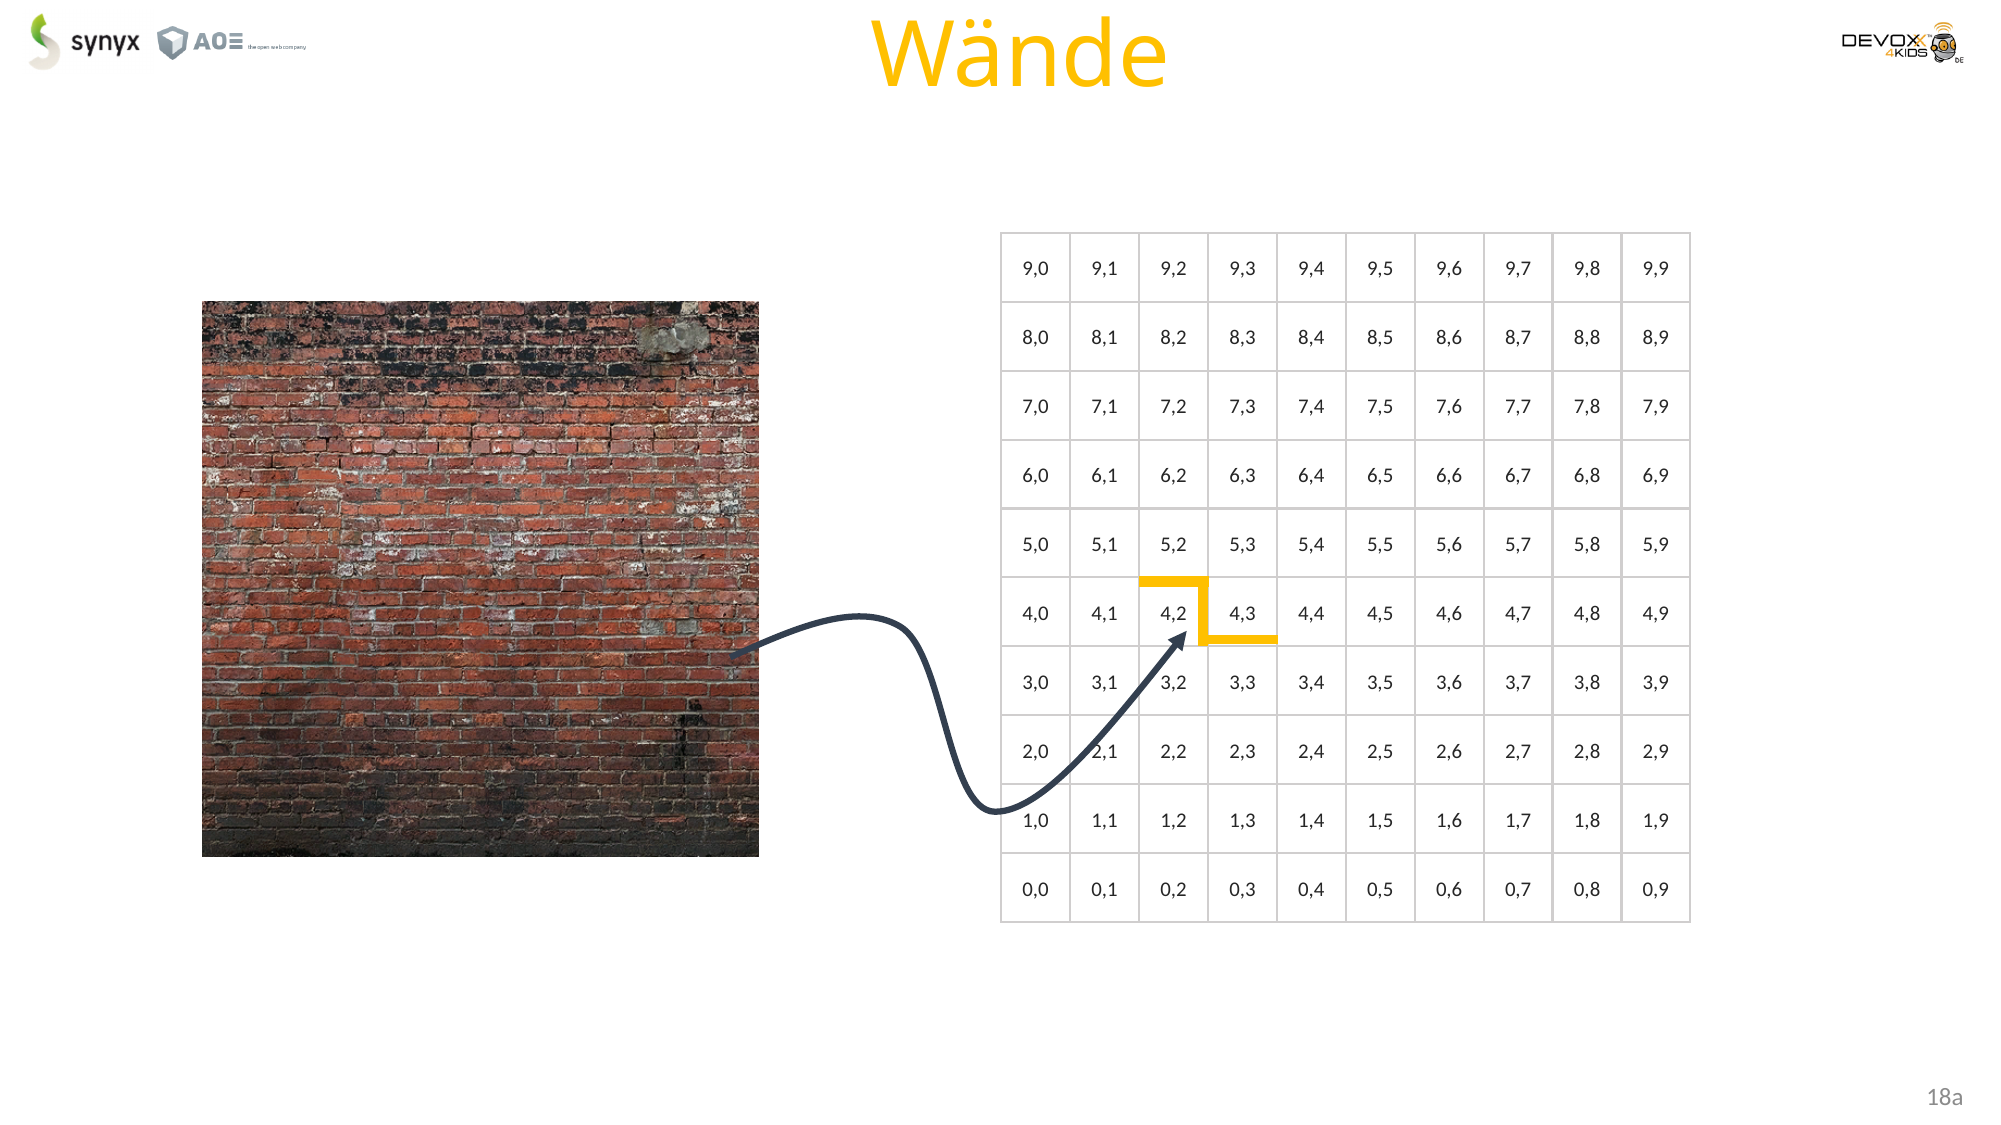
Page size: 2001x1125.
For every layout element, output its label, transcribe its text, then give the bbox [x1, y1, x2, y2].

picture [22, 9, 313, 74]
picture [1839, 20, 1965, 64]
text_box [759, 615, 1001, 813]
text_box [1001, 232, 1691, 922]
title Wände [333, 0, 1708, 97]
picture [202, 301, 759, 857]
